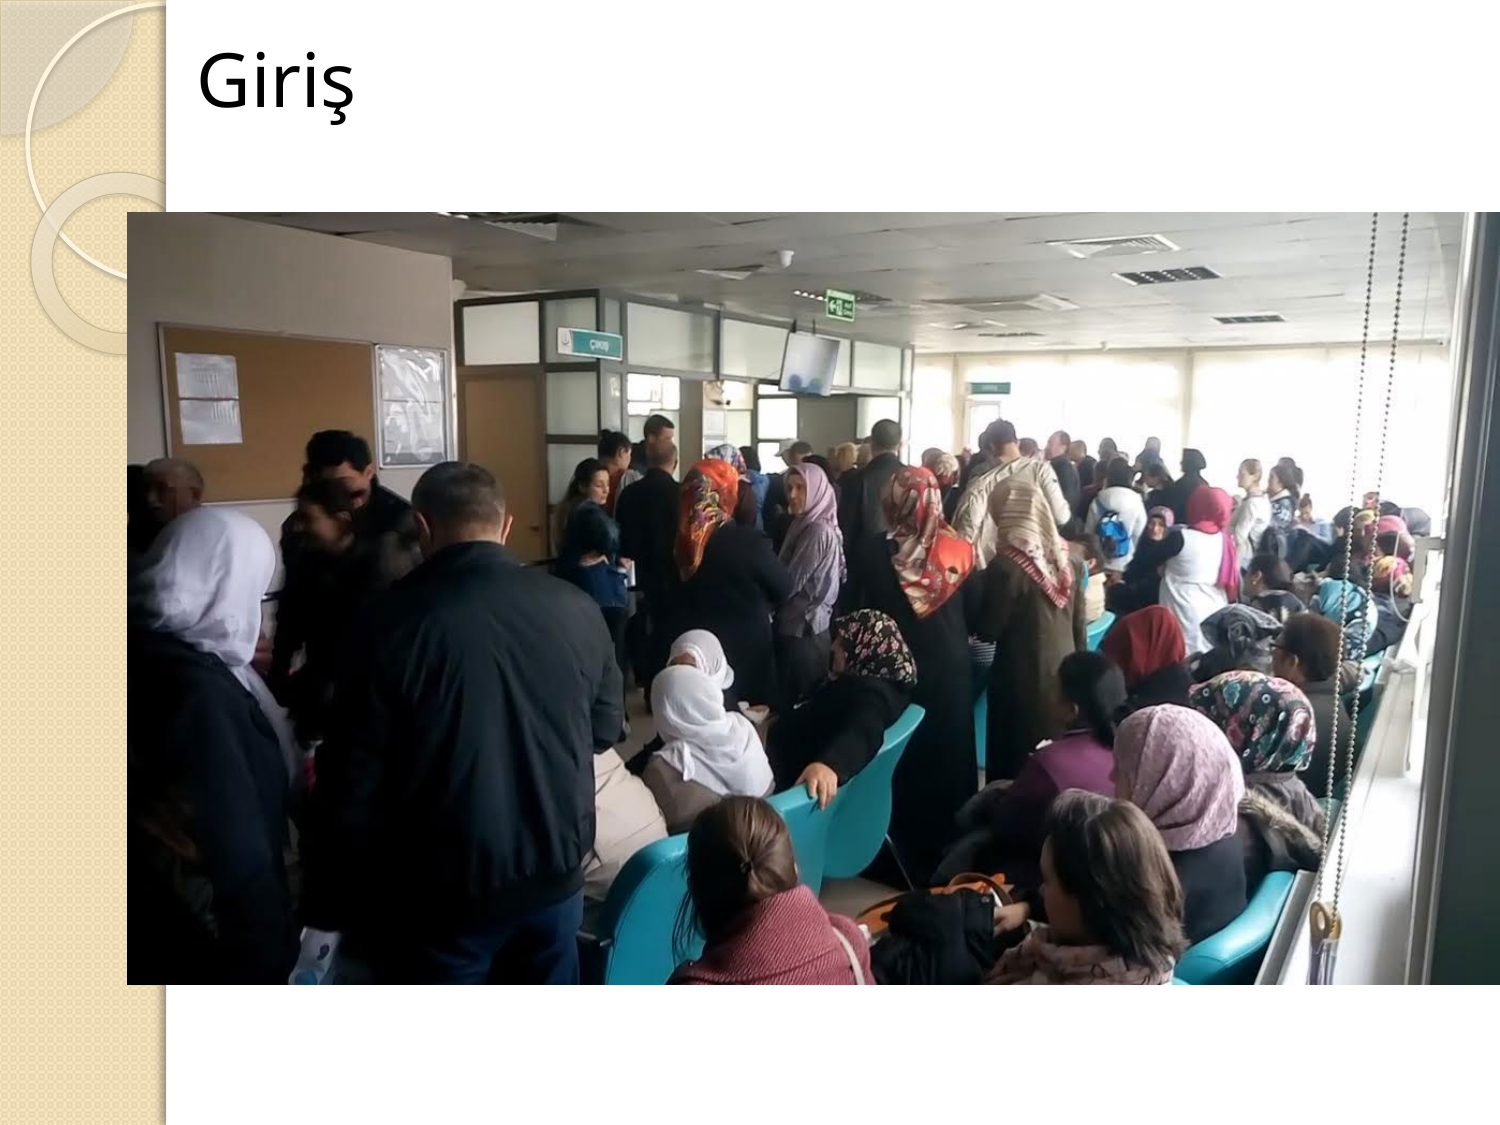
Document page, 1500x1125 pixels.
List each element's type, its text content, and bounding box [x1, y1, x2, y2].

text_box Giriş [182, 24, 372, 130]
picture [127, 212, 1500, 985]
